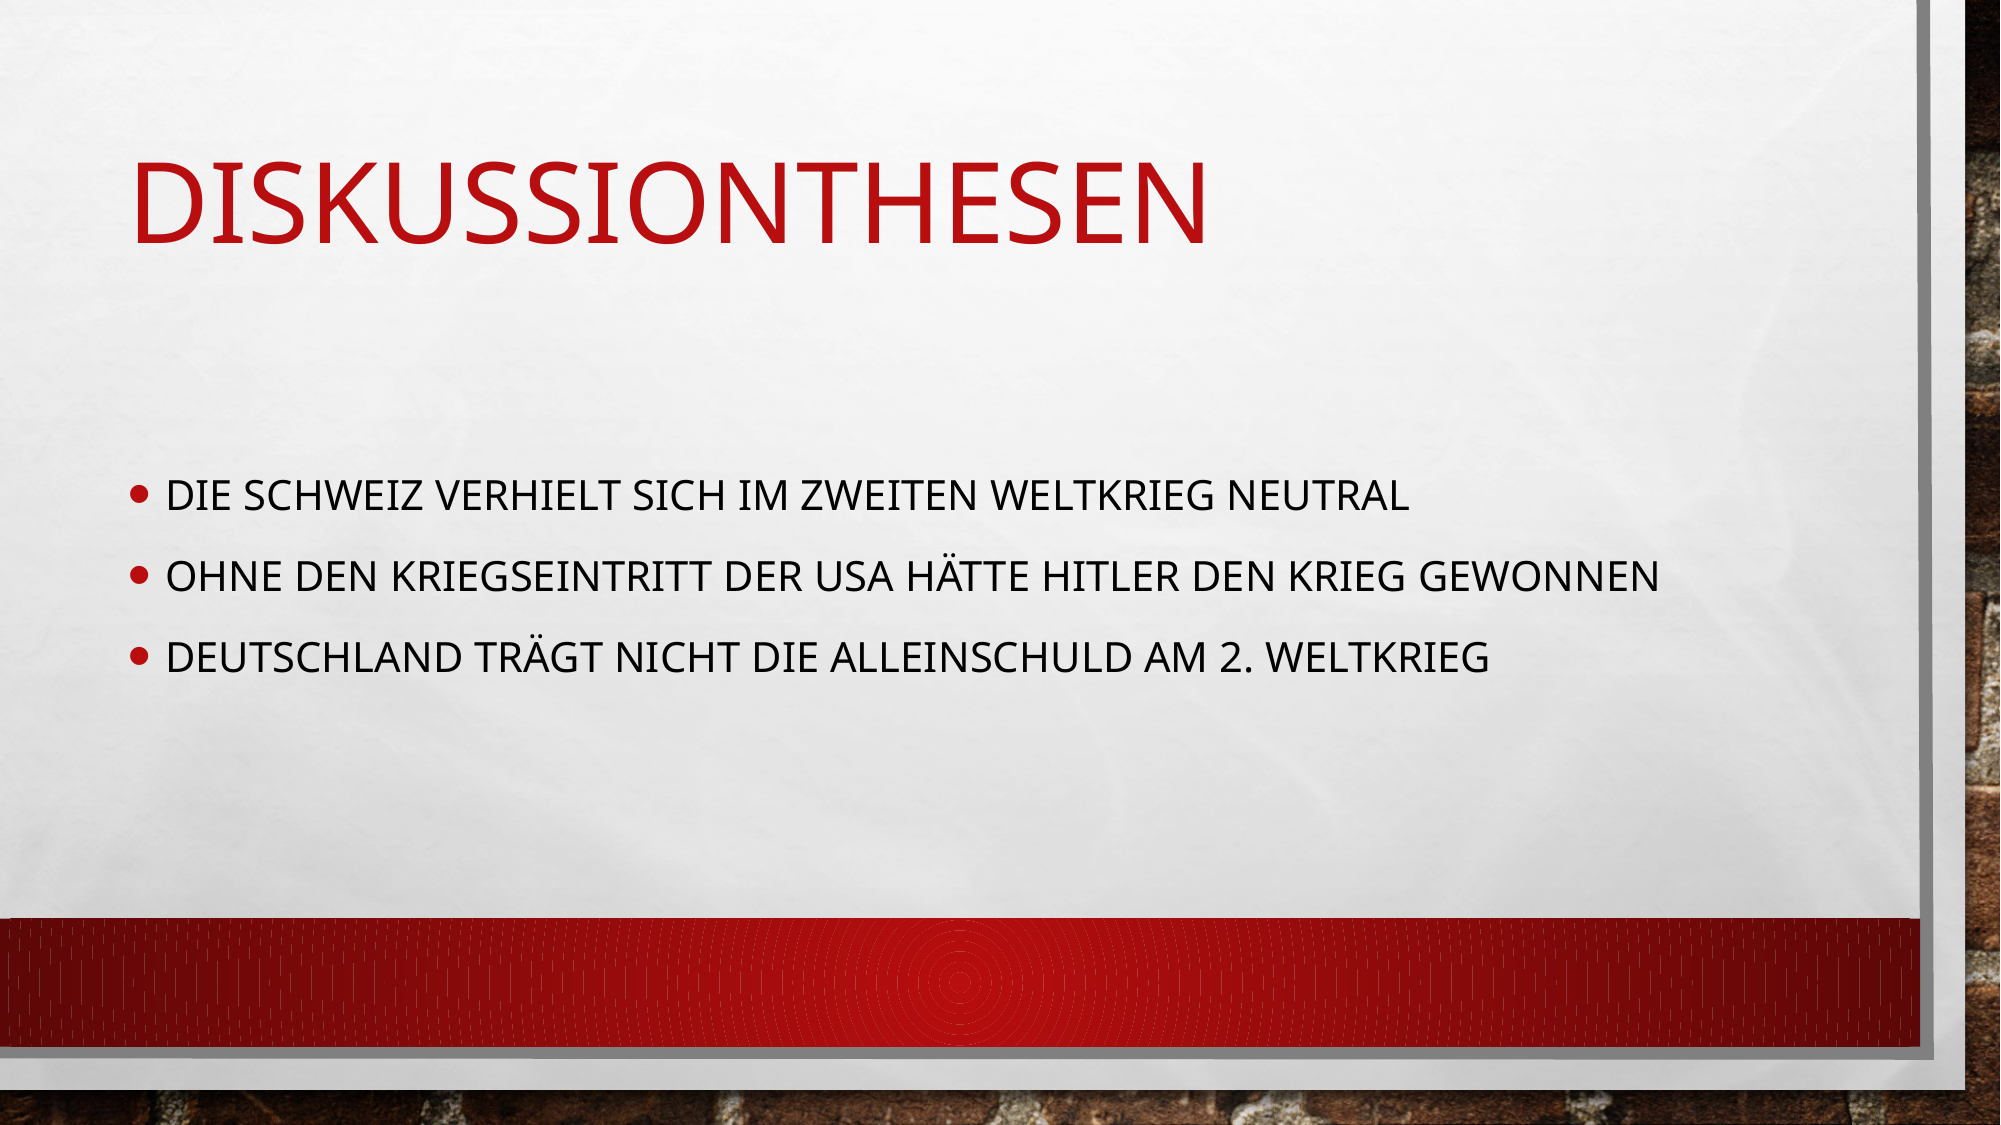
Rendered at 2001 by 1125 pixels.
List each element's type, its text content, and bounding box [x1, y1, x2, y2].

title DiskussionThesen [112, 112, 1818, 302]
picture [0, 0, 2000, 1125]
list Die Schweiz verhielt sich im Zweiten Weltkrieg neutral Ohne den Kriegseintritt der USA hätte Hitler den Krieg gewonnen Deutschland trägt nicht die Alleinschuld am 2. Weltkrieg [112, 338, 1818, 882]
